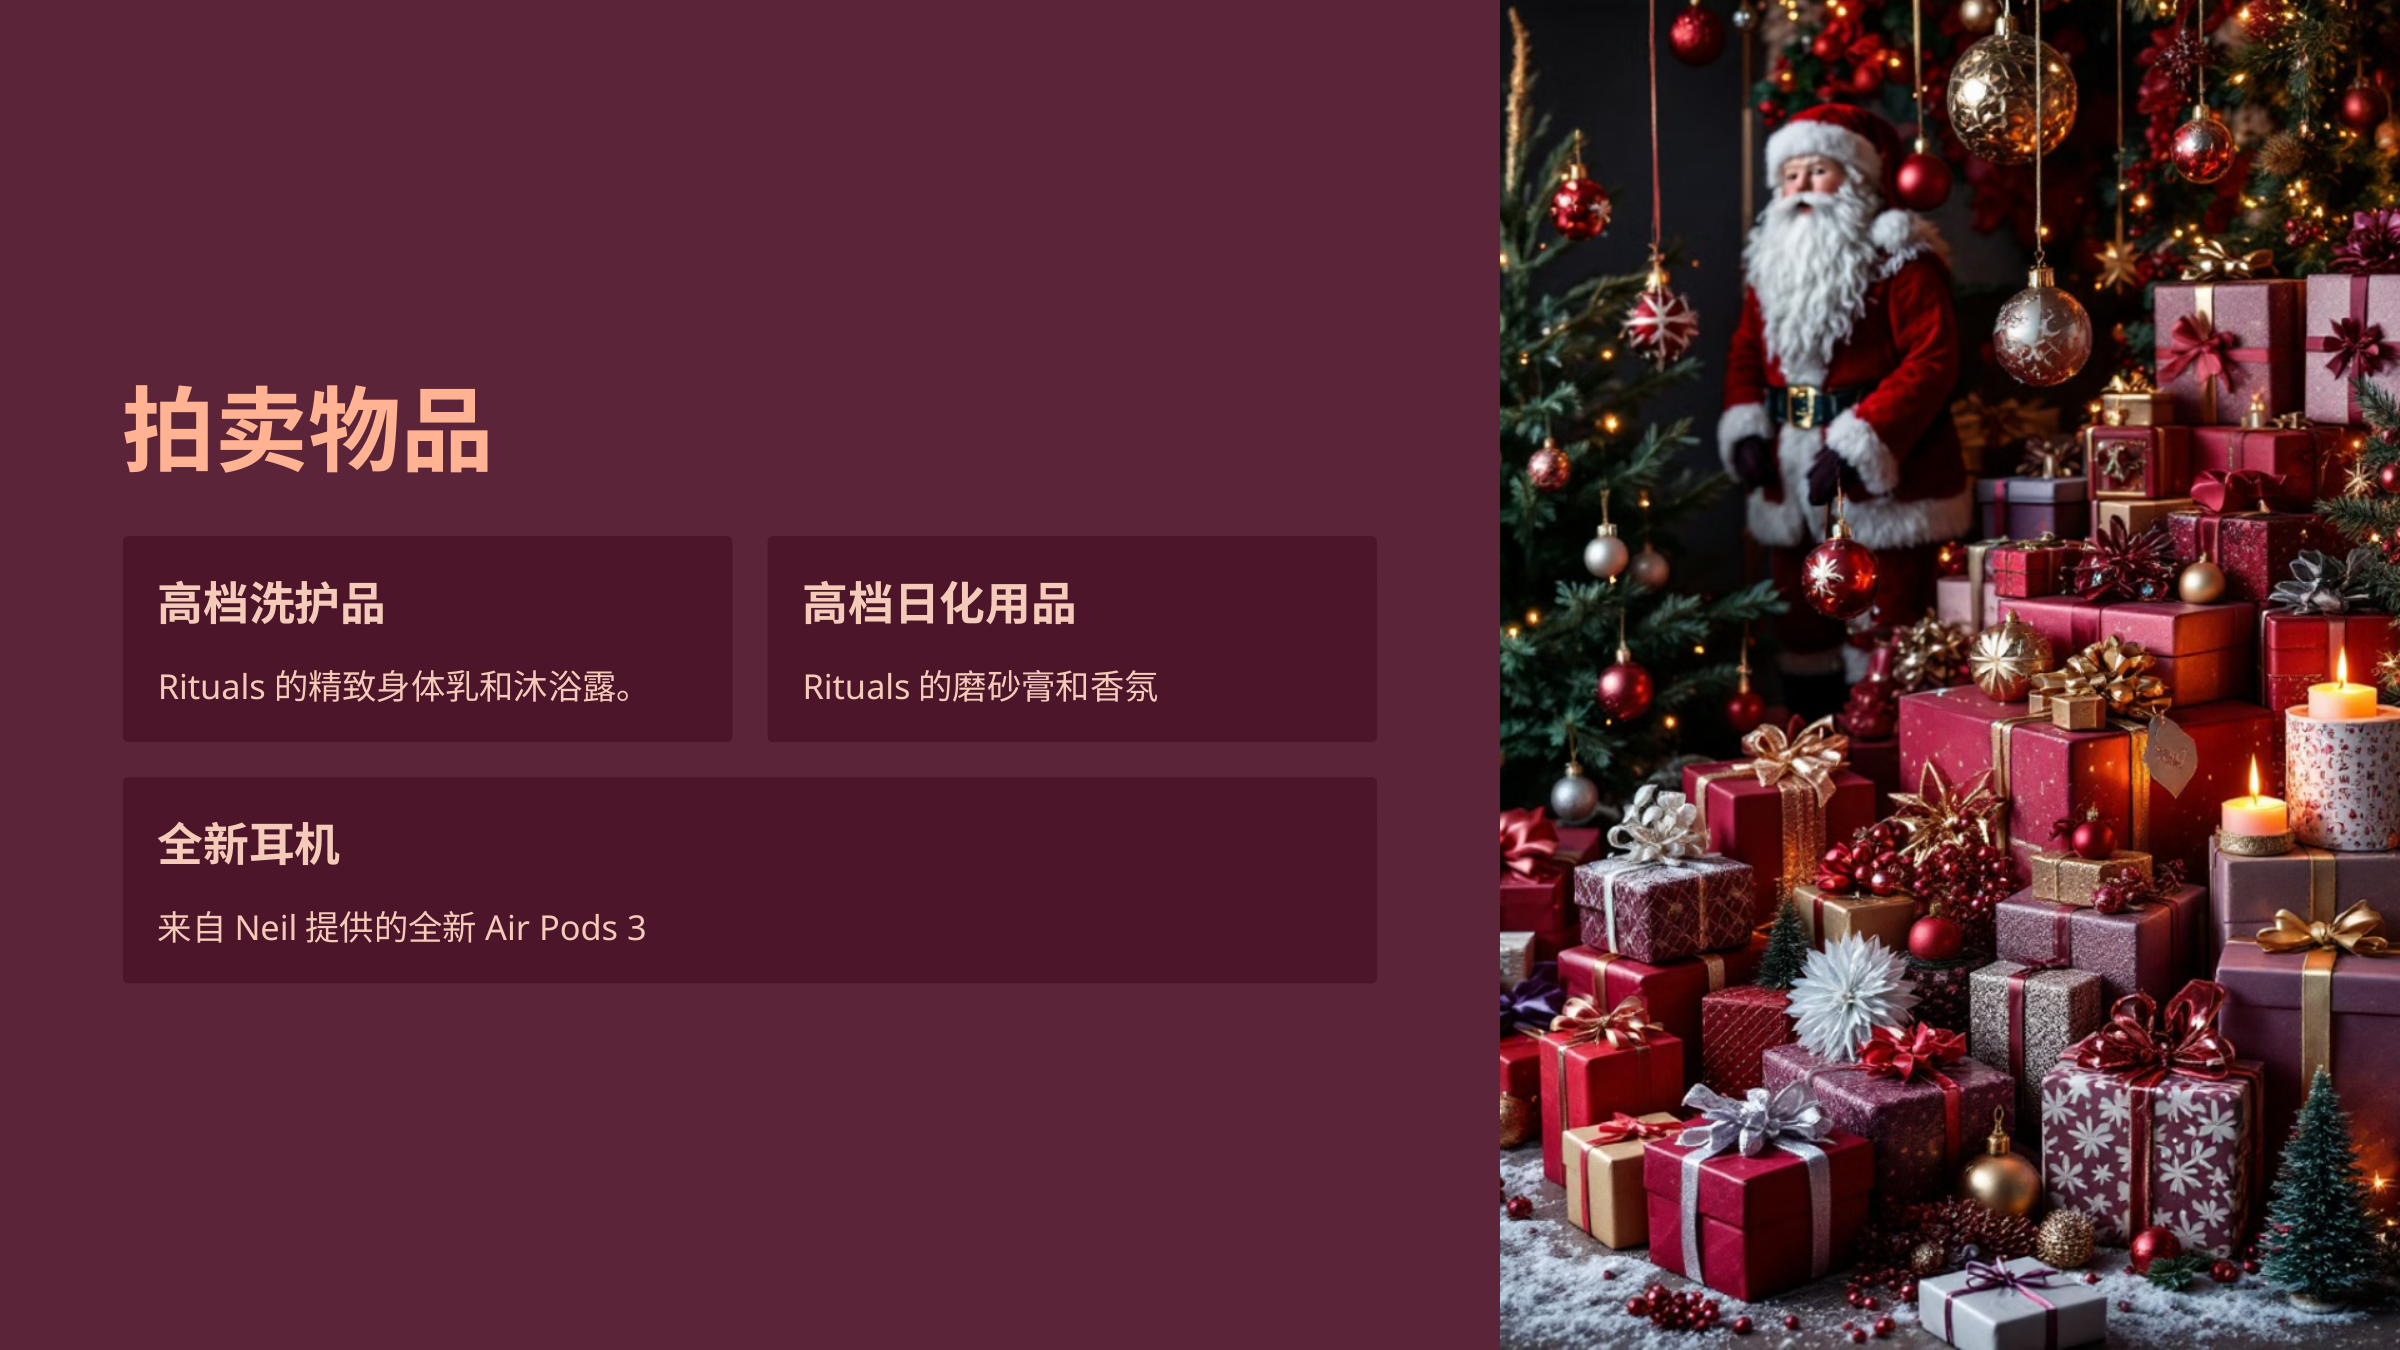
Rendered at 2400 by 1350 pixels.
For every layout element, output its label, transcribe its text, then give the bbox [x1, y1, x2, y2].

text_box 高档日化用品 [802, 571, 1271, 630]
picture [1499, 0, 2400, 1350]
text_box Rituals的精致身体乳和沐浴露。 [157, 651, 698, 708]
text_box [122, 536, 733, 743]
text_box 拍卖物品 [122, 366, 1060, 484]
text_box 高档洗护品 [157, 571, 627, 630]
text_box Rituals的磨砂膏和香氛 [802, 651, 1342, 708]
text_box [122, 777, 1378, 984]
text_box 来自Neil提供的全新Air Pods 3 [157, 892, 1342, 949]
text_box [767, 536, 1378, 743]
text_box 全新耳机 [157, 812, 627, 872]
